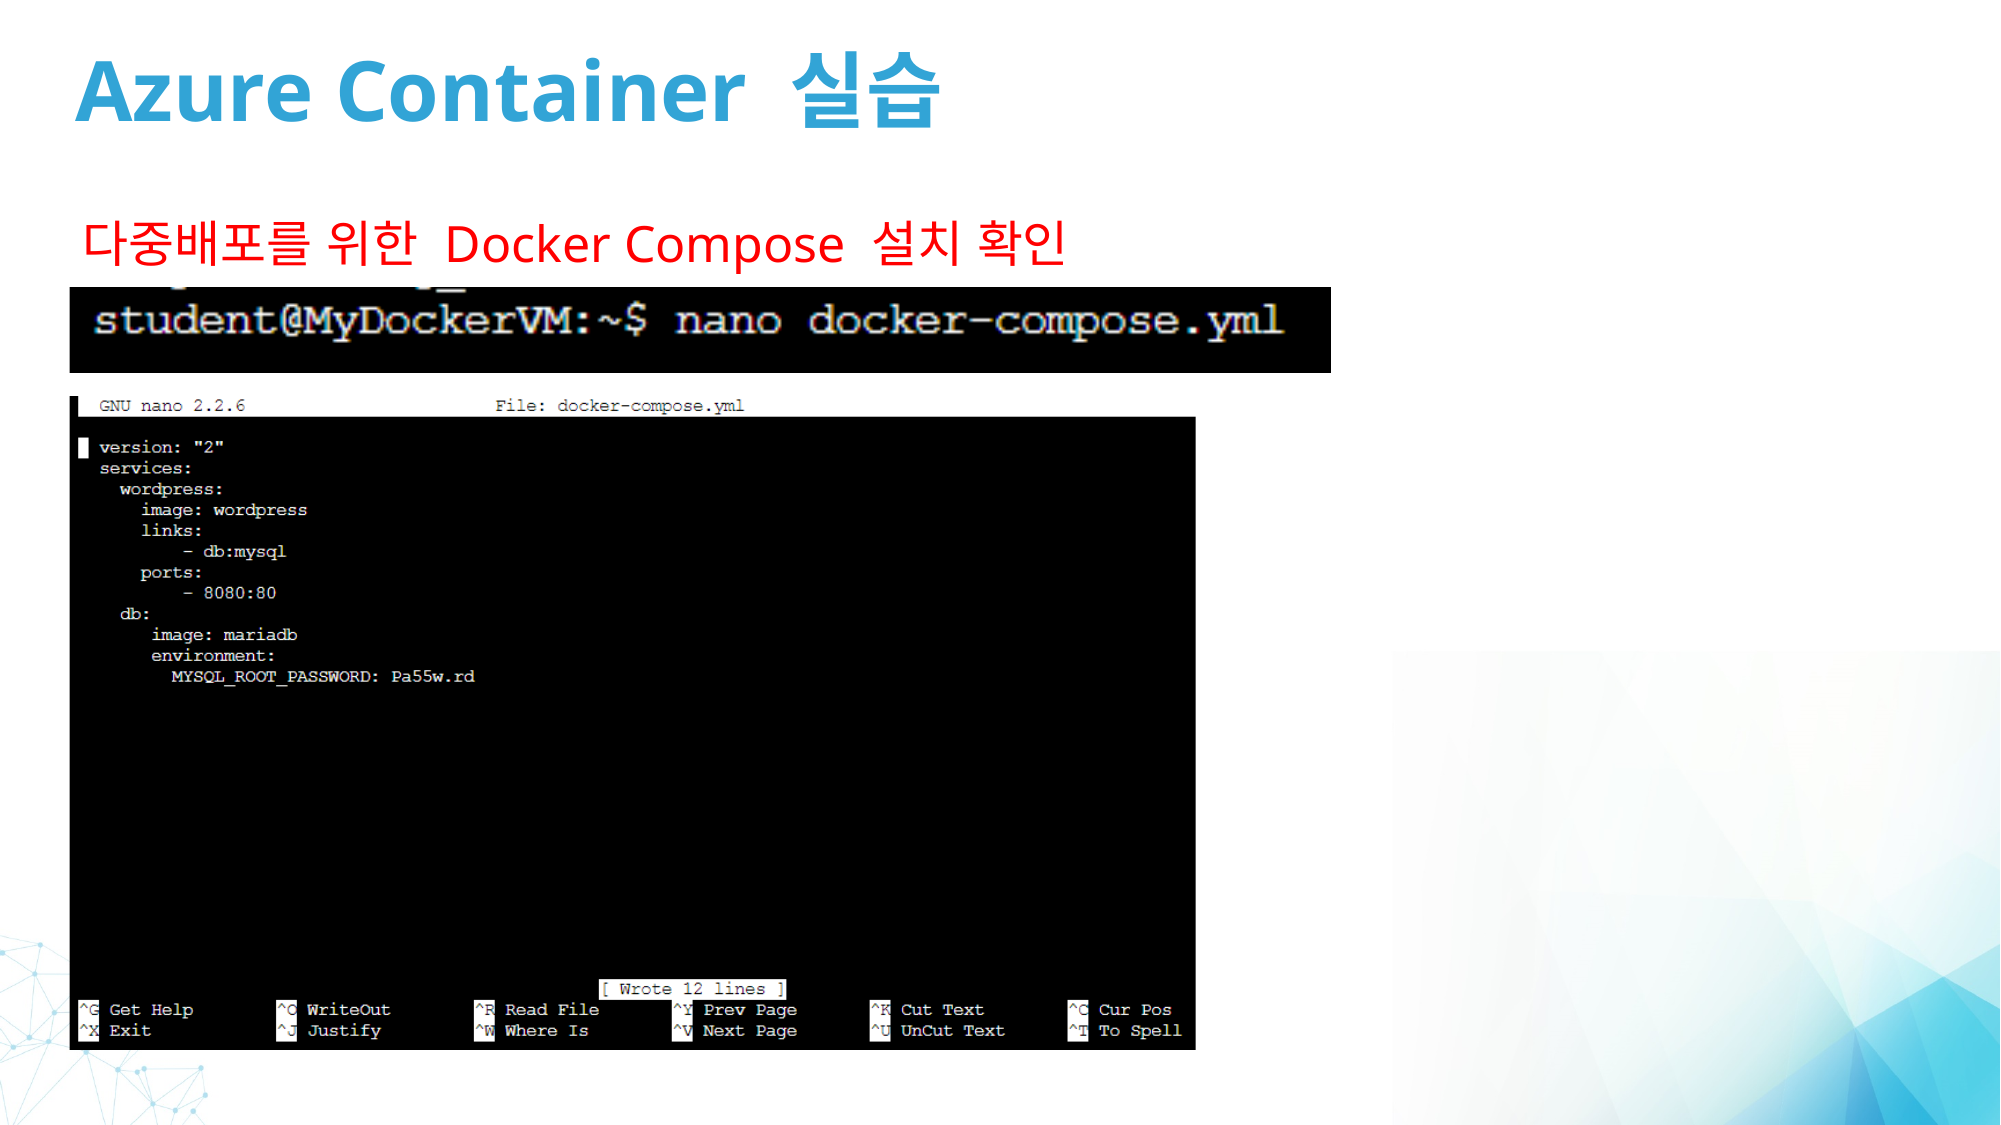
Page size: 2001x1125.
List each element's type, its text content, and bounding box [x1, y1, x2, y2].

text_box Azure Container 실습 [60, 31, 958, 146]
text_box 다중배포를 위한 Docker Compose 설치 확인 [68, 175, 1084, 281]
picture [0, 0, 2000, 1125]
